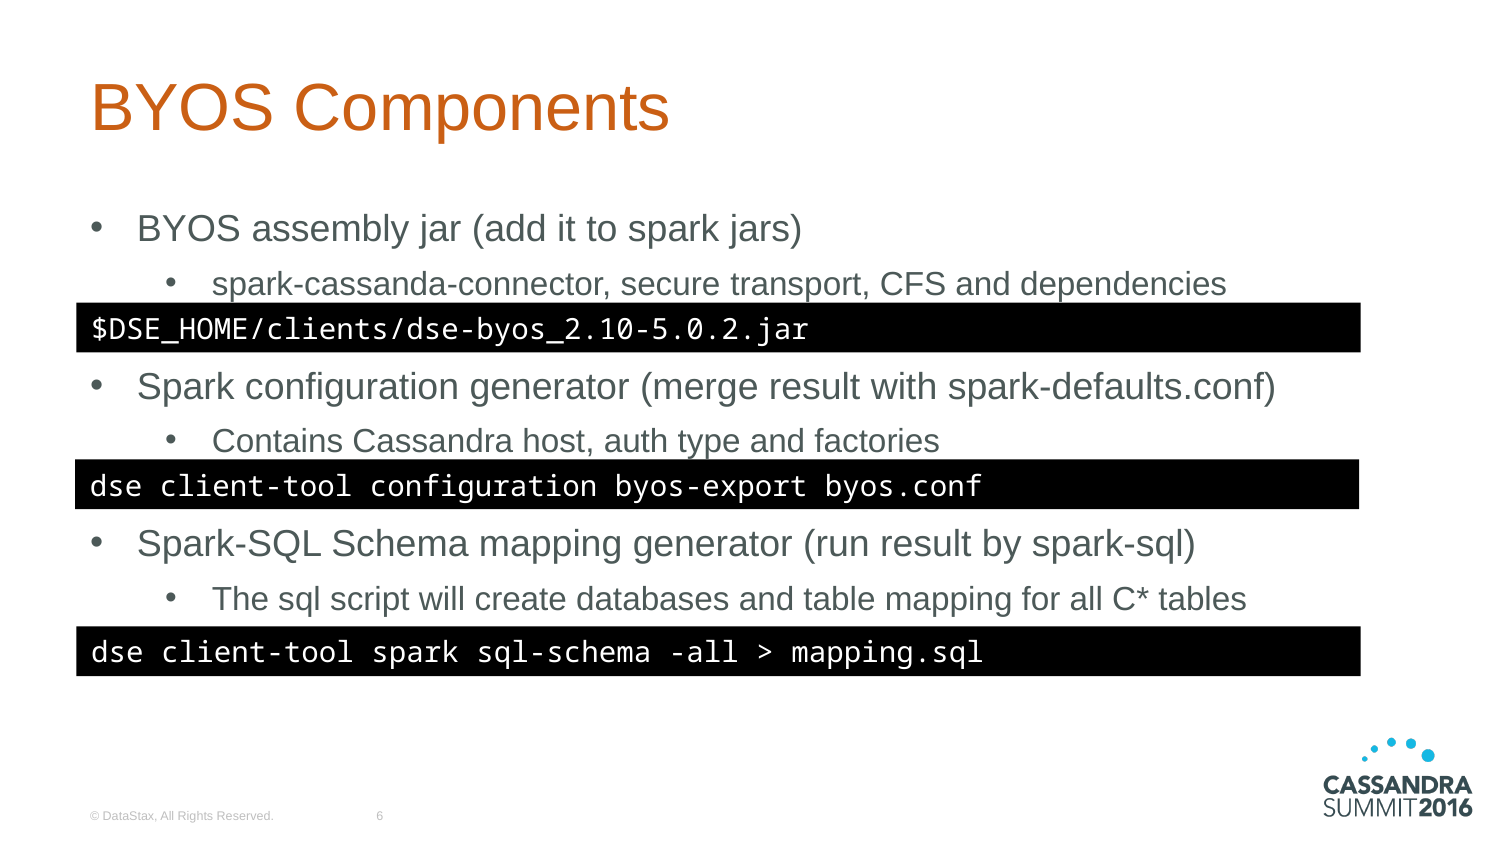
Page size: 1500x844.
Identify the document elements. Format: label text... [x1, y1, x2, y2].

text_box dse client-tool configuration byos-export byos.conf [75, 459, 1360, 510]
text_box dse client-tool spark sql-schema -all > mapping.sql [76, 626, 1361, 677]
picture [1320, 734, 1475, 819]
footer © DataStax, All Rights Reserved. [75, 793, 337, 839]
text_box $DSE_HOME/clients/dse-byos_2.10-5.0.2.jar [76, 302, 1361, 353]
title BYOS Components [75, 33, 1425, 175]
list BYOS assembly jar (add it to spark jars) spark-cassanda-connector, secure transport, CFS and dependencies $DSE_HOME/clients/dse-byos_2.10-5.0.2-SNAPSHOT.jar Spark configuration generator (merge result with spark-defaults.conf) Contains Cassandra host, auth type and factories dse client-tool configuration byos-export byos.conf Spark-SQL Schema mapping generator (run result by spark-sql) The sql script will create databases and table mapping for all C* tables [75, 196, 1425, 722]
slide_number 6 [346, 793, 414, 839]
